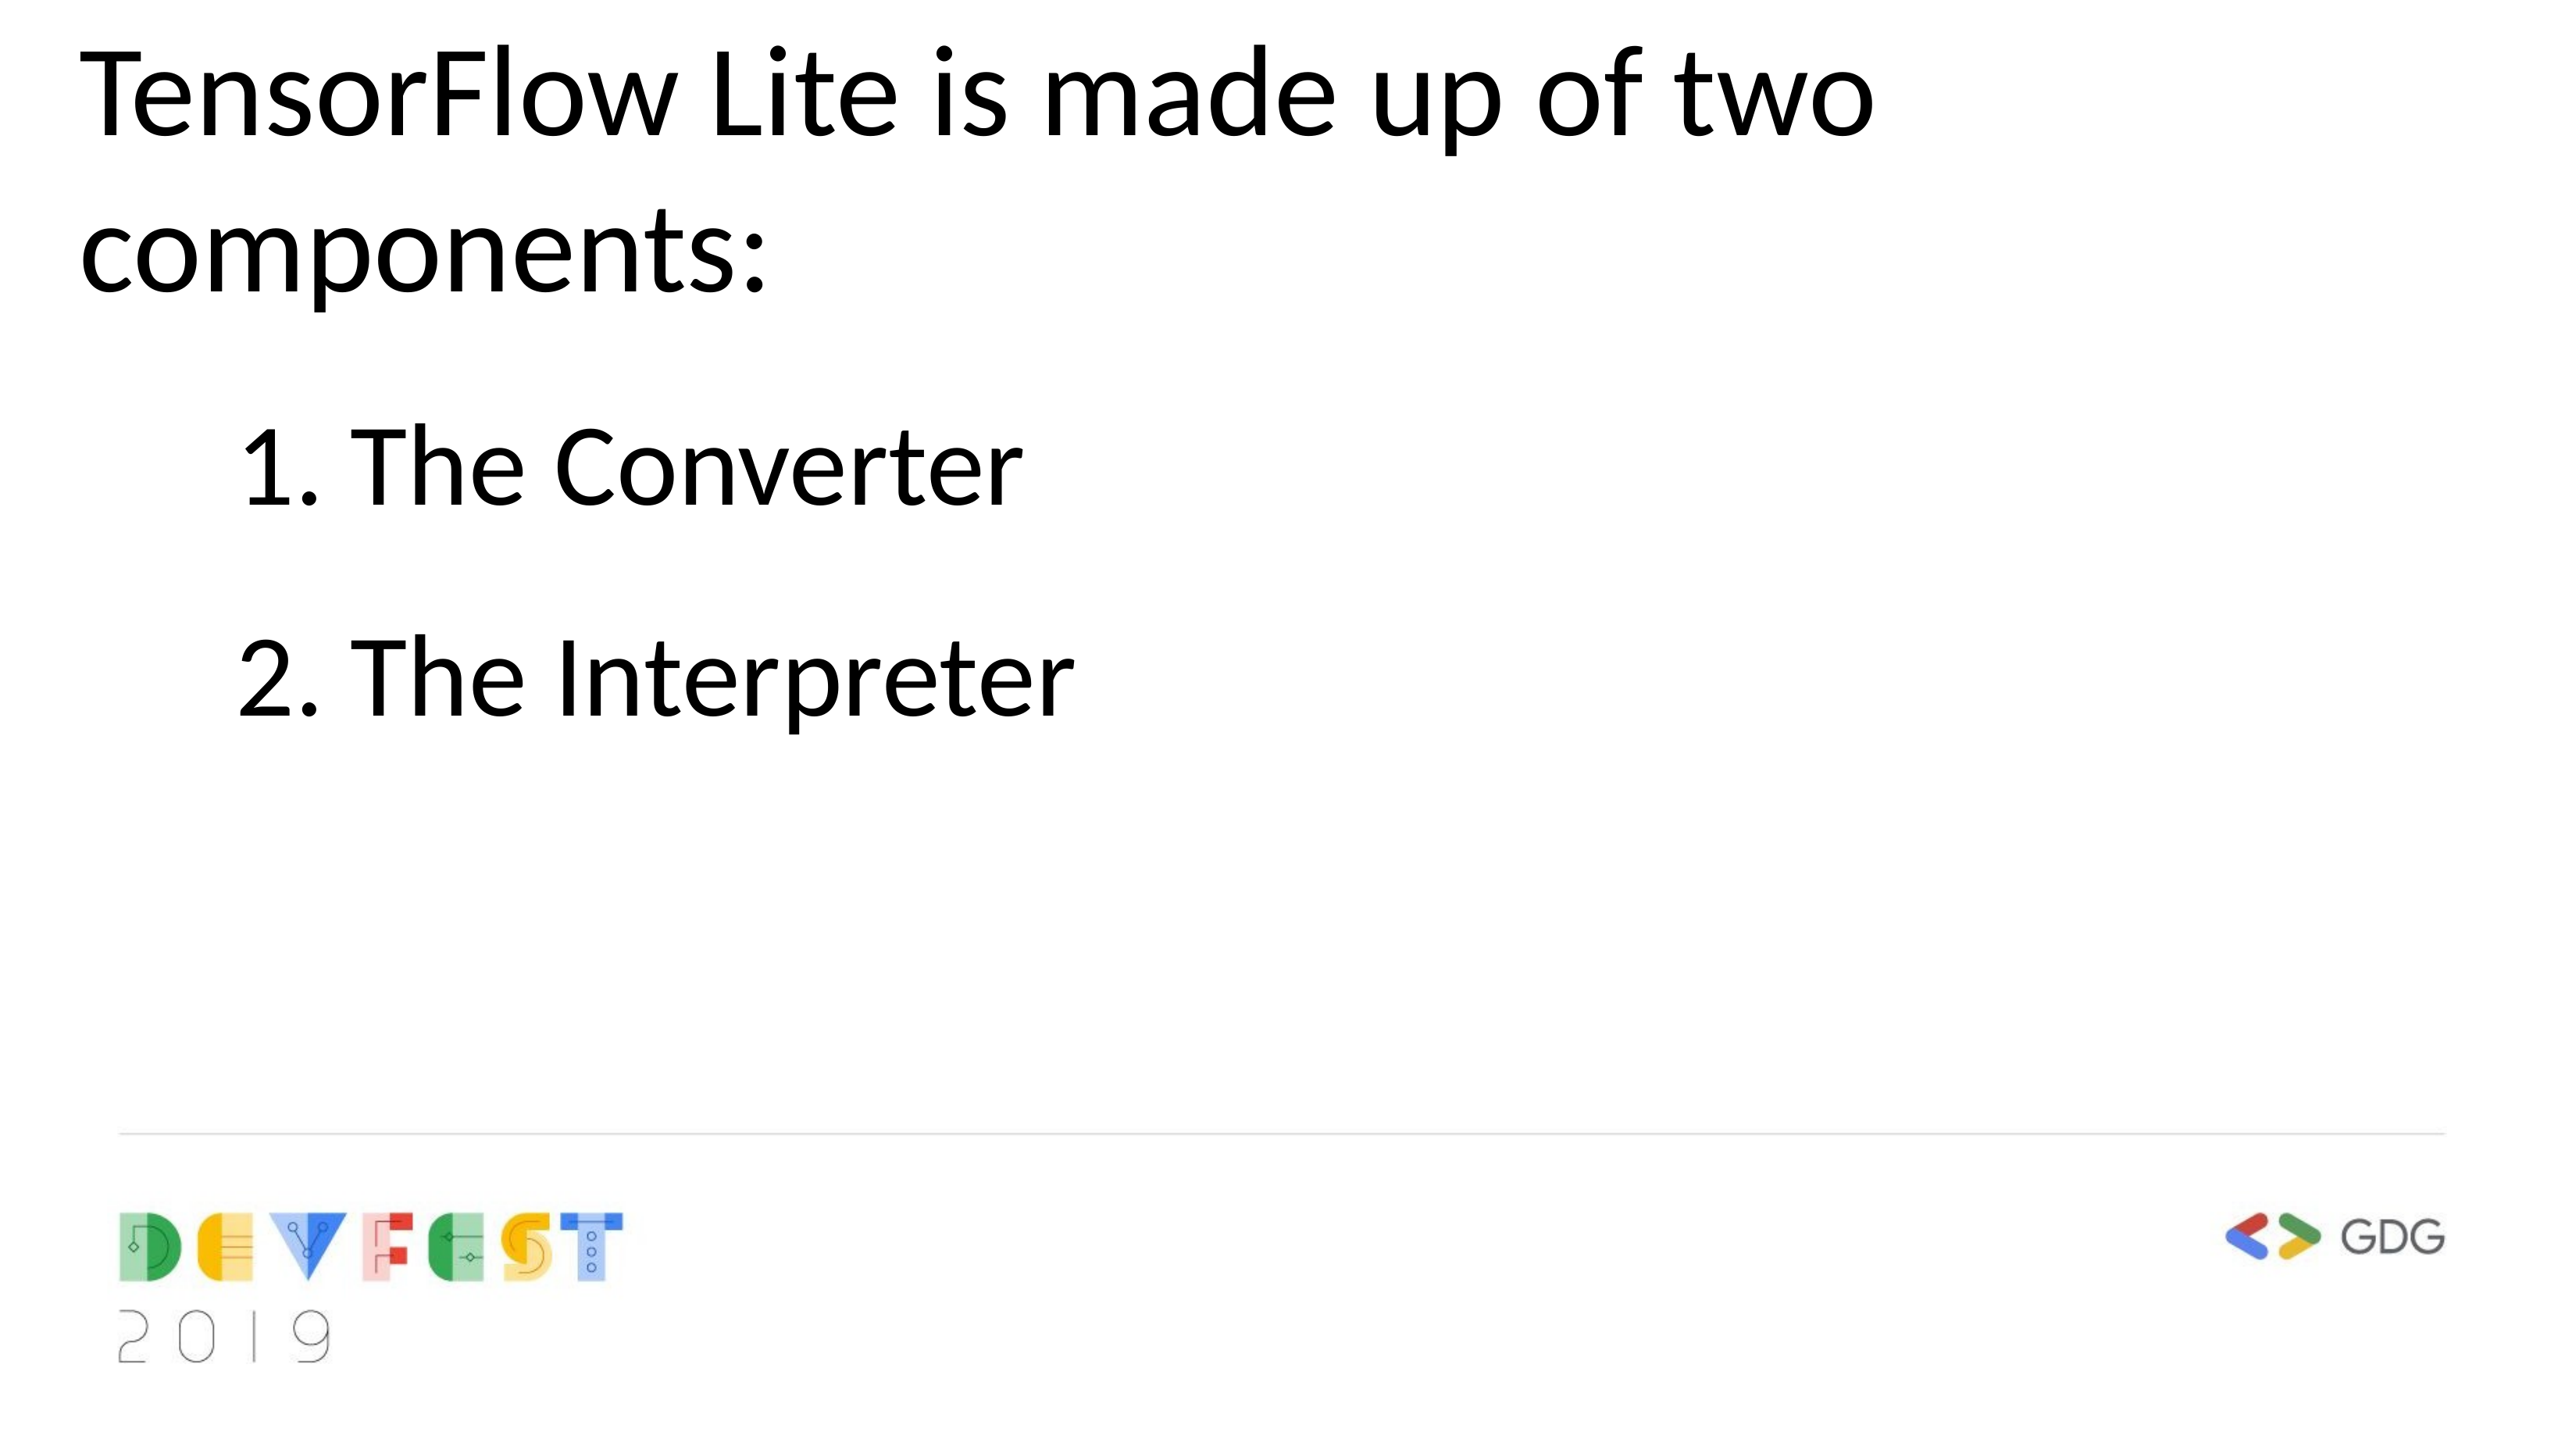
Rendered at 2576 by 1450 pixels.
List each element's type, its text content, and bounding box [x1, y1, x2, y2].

text_box The Converter The Interpreter [223, 324, 1630, 745]
text_box TensorFlow Lite is made up of two components: [67, 0, 2447, 324]
text_box [107, 1127, 2447, 1364]
